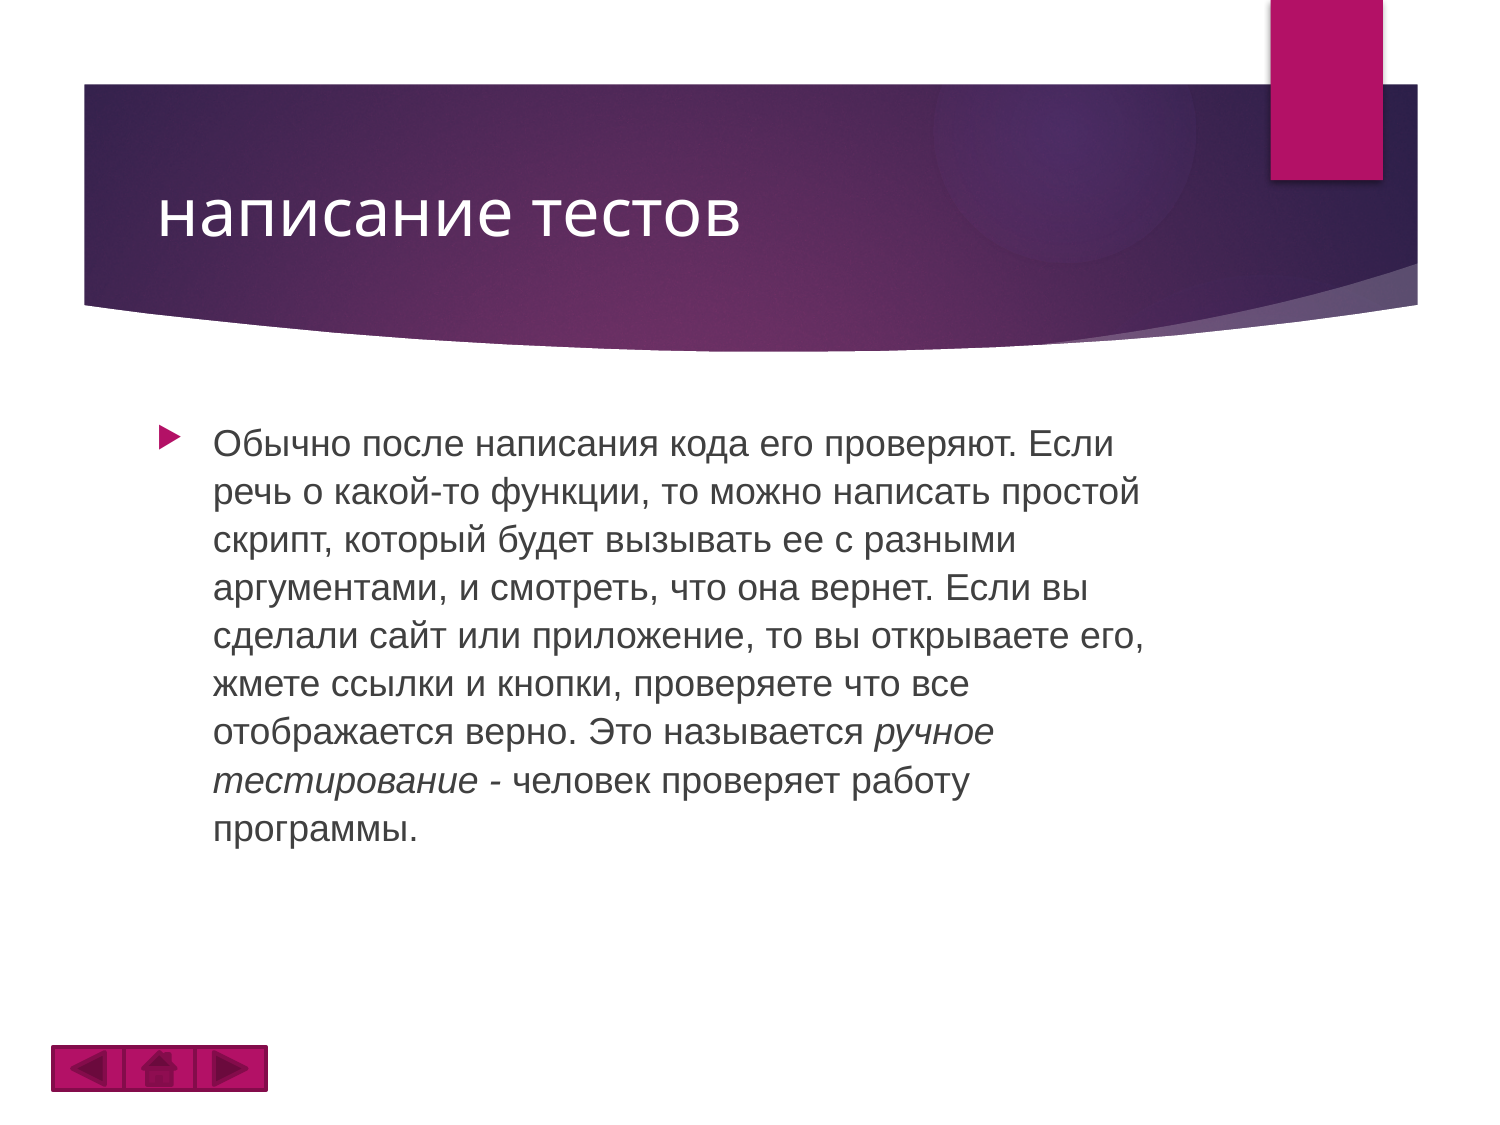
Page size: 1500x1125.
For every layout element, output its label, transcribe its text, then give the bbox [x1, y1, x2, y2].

text_box [126, 1045, 193, 1092]
text_box [51, 1045, 126, 1092]
picture [85, 85, 1417, 351]
title написание тестов [142, 152, 1183, 269]
list Обычно после написания кода его проверяют. Если речь о какой-то функции, то можно написать простой скрипт, который будет вызывать ее с разными аргументами, и смотреть, что она вернет. Если вы сделали сайт или приложение, то вы открываете его, жмете ссылки и кнопки, проверяете что все отображается верно. Это называется ручное тестирование - человек проверяет работу программы. [141, 408, 1183, 988]
text_box [193, 1045, 268, 1092]
